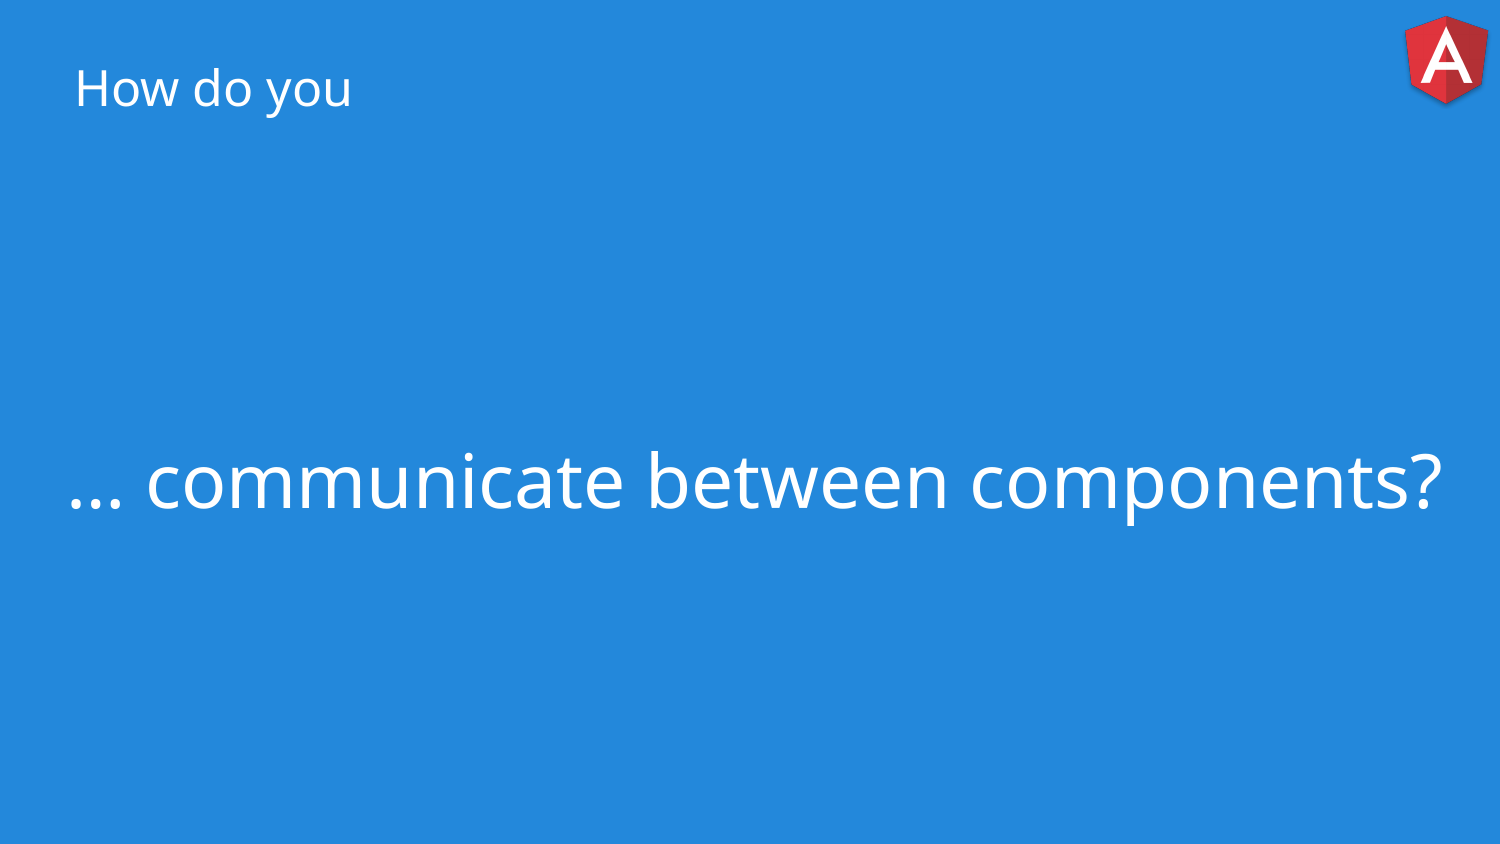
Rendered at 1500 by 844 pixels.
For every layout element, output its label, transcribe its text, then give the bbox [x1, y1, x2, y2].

picture [1401, 10, 1492, 109]
text_box How do you [10, 10, 418, 162]
text_box … communicate between components? [49, 334, 1462, 623]
